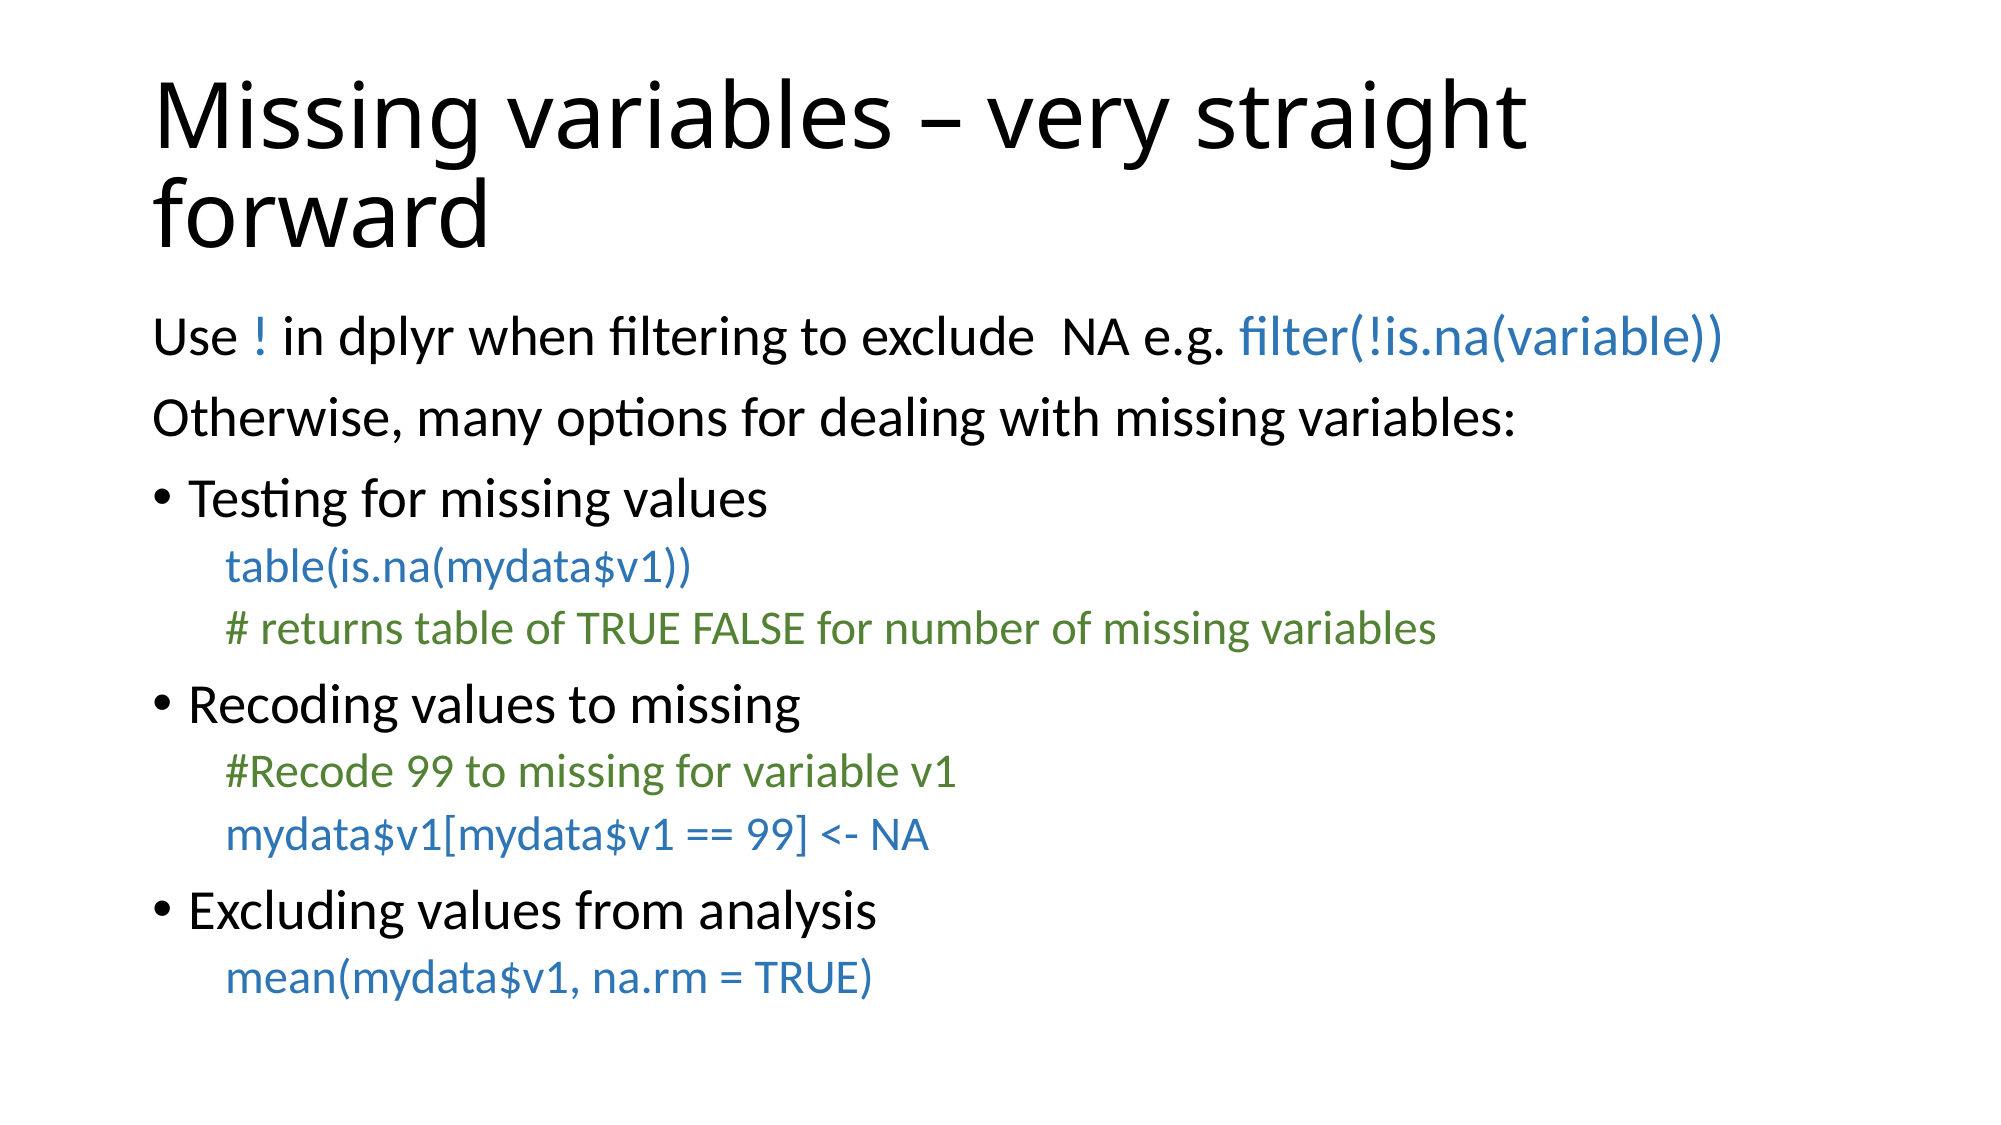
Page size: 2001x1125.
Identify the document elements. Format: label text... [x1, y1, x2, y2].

list Use ! in dplyr when filtering to exclude NA e.g. filter(!is.na(variable)) Otherwise, many options for dealing with missing variables: Testing for missing values table(is.na(mydata$v1)) # returns table of TRUE FALSE for number of missing variables Recoding values to missing #Recode 99 to missing for variable v1 mydata$v1[mydata$v1 == 99] <- NA Excluding values from analysis mean(mydata$v1, na.rm = TRUE) [137, 299, 1863, 1014]
title Missing variables – very straight forward [137, 59, 1863, 278]
